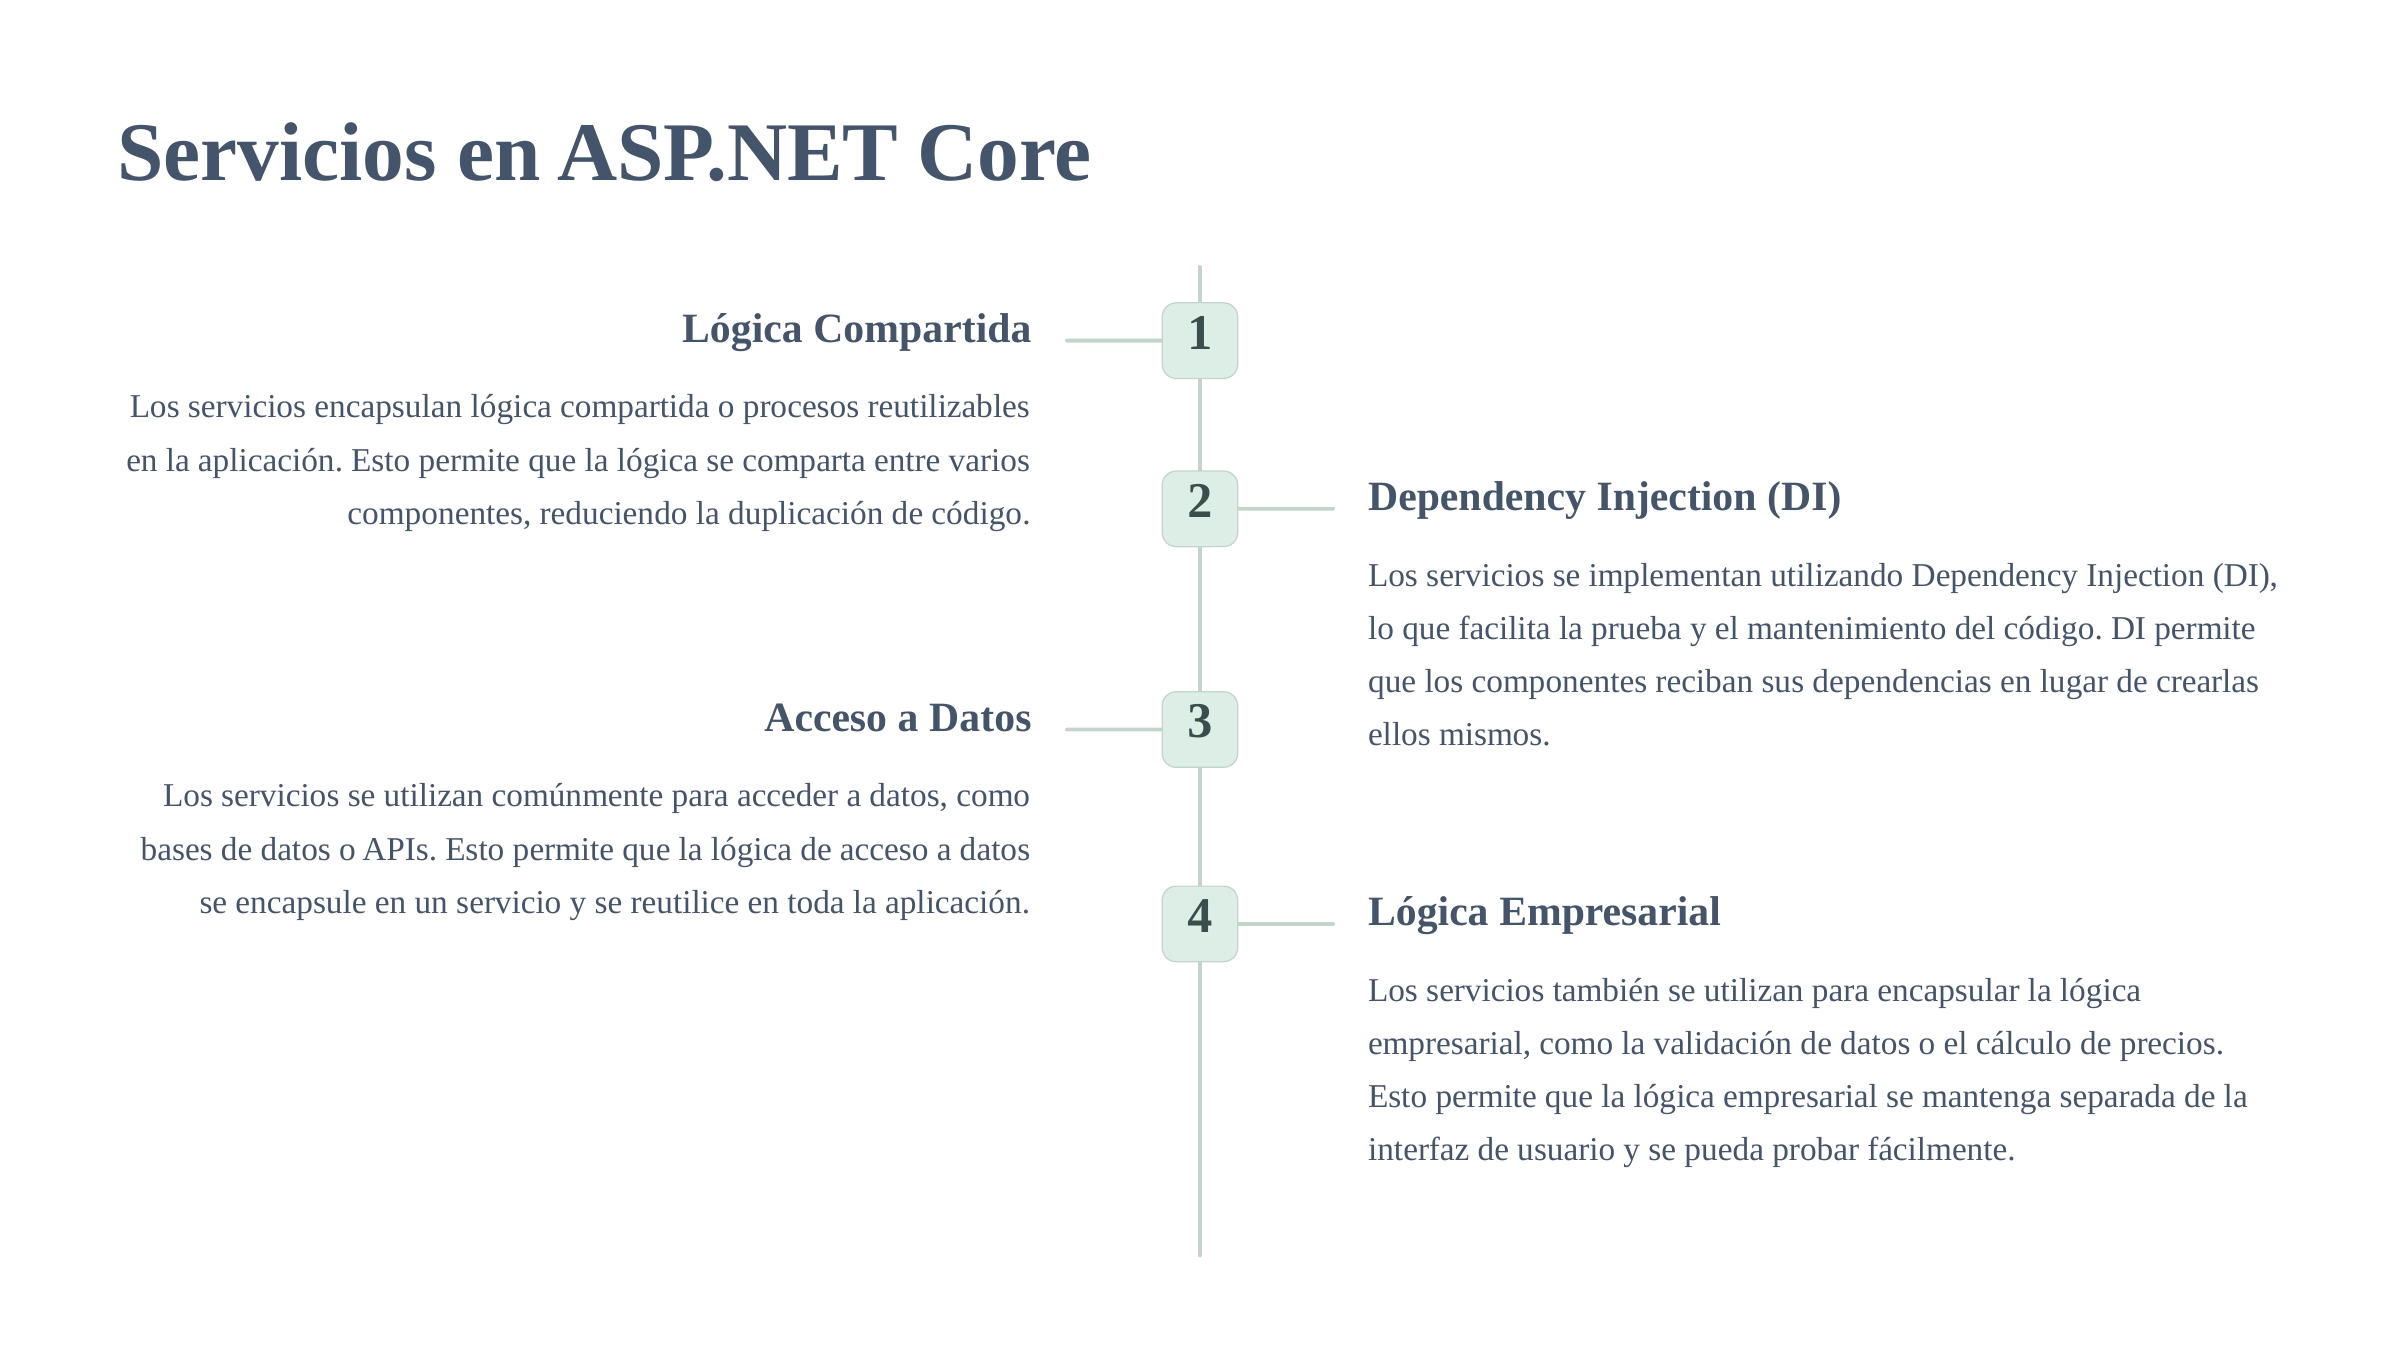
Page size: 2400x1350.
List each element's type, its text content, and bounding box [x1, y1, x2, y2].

text_box 3 [1174, 697, 1226, 761]
text_box Dependency Injection (DI) [1368, 466, 1965, 520]
text_box Los servicios se implementan utilizando Dependency Injection (DI), lo que facilita la prueba y el mantenimiento del código. DI permite que los componentes reciban sus dependencias en lugar de crearlas ellos mismos. [1368, 539, 2283, 755]
text_box Servicios en ASP.NET Core [117, 92, 1336, 198]
text_box [1238, 922, 1336, 926]
text_box [1198, 768, 1202, 886]
text_box [1162, 886, 1238, 962]
text_box Acceso a Datos [611, 687, 1032, 740]
text_box [1065, 727, 1162, 732]
text_box [1238, 506, 1336, 511]
text_box 4 [1174, 892, 1226, 956]
text_box Lógica Empresarial [1368, 881, 1815, 935]
text_box Los servicios encapsulan lógica compartida o procesos reutilizables en la aplicación. Esto permite que la lógica se comparta entre varios componentes, reduciendo la duplicación de código. [117, 371, 1032, 587]
text_box [1162, 471, 1238, 547]
text_box Los servicios también se utilizan para encapsular la lógica empresarial, como la validación de datos o el cálculo de precios. Esto permite que la lógica empresarial se mantenga separada de la interfaz de usuario y se pueda probar fácilmente. [1368, 954, 2283, 1224]
text_box [1162, 691, 1238, 768]
text_box [1198, 264, 1202, 302]
text_box 1 [1174, 309, 1226, 373]
text_box Los servicios se utilizan comúnmente para acceder a datos, como bases de datos o APIs. Esto permite que la lógica de acceso a datos se encapsule en un servicio y se reutilice en toda la aplicación. [117, 760, 1032, 976]
text_box [1198, 962, 1202, 1258]
text_box Lógica Compartida [582, 298, 1032, 352]
text_box [1065, 338, 1162, 343]
text_box [1198, 547, 1202, 691]
text_box 2 [1174, 477, 1226, 541]
text_box [1198, 379, 1202, 471]
text_box [1162, 302, 1238, 379]
